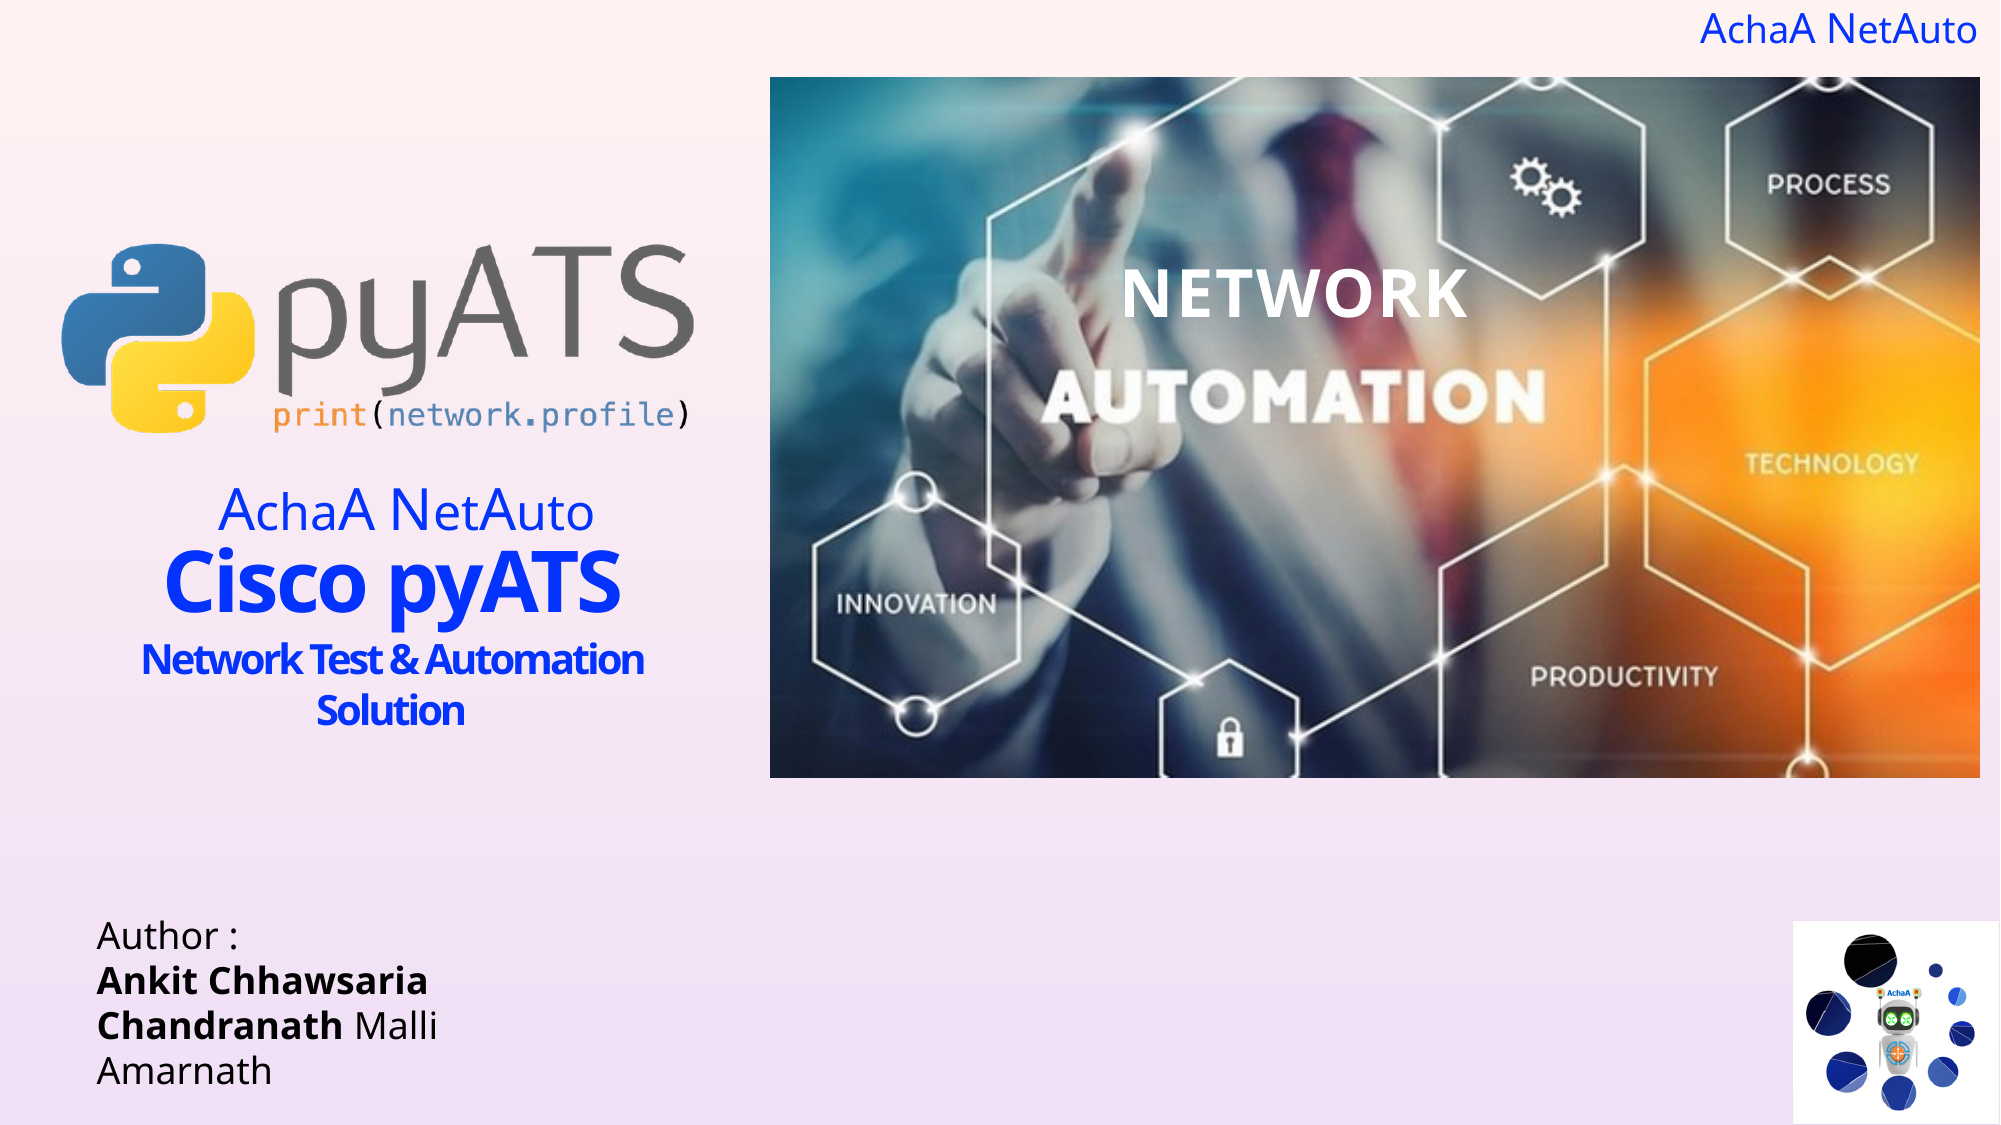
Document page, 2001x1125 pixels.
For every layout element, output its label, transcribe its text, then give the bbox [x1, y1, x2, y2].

text_box Author : Ankit Chhawsaria Chandranath Malli Amarnath [81, 904, 634, 1100]
title Cisco pyATS Network Test & Automation Solution [61, 507, 722, 757]
picture [1789, 917, 2000, 1125]
picture [770, 76, 1981, 779]
text_box AchaA NetAuto [160, 465, 654, 550]
picture [61, 229, 697, 448]
